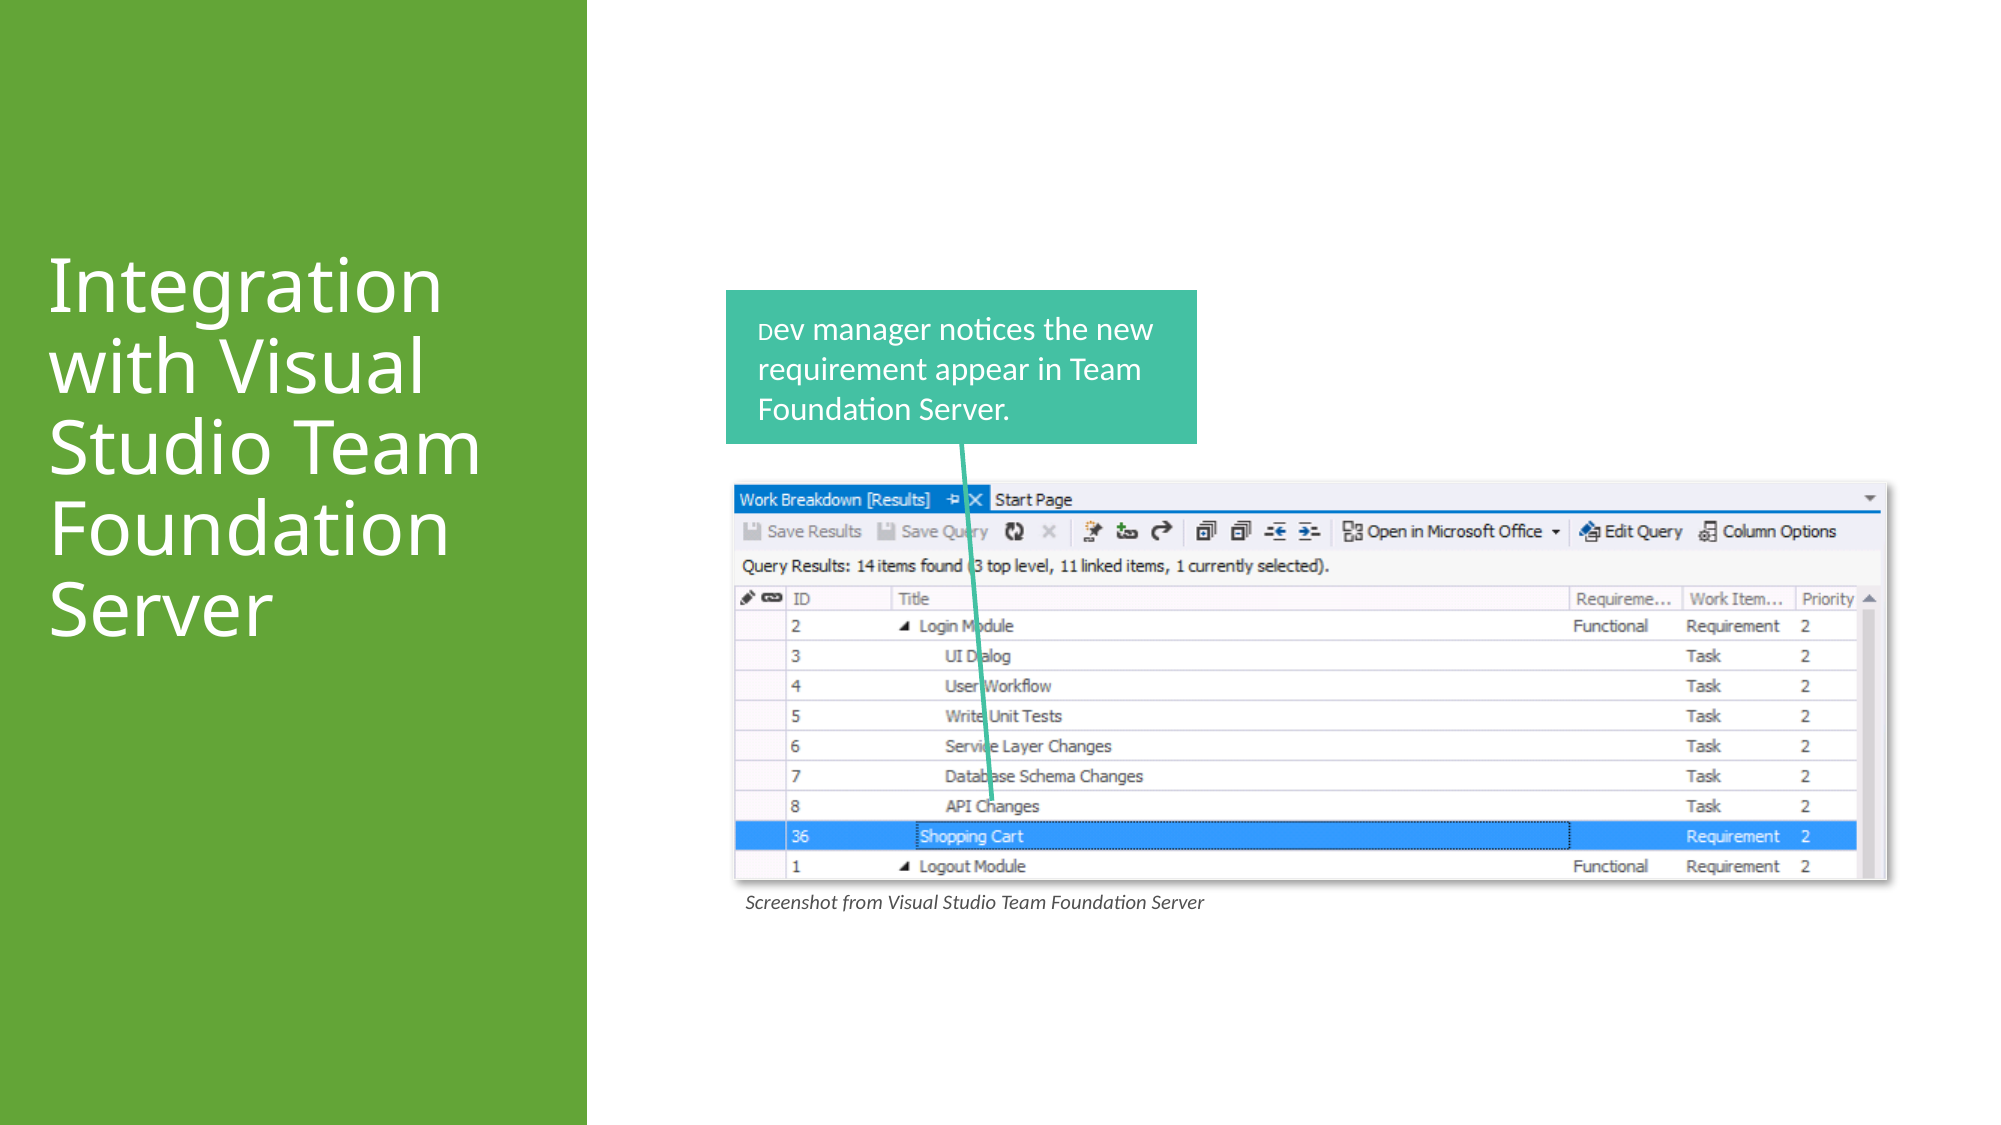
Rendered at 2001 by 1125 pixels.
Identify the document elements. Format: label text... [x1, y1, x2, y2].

text_box Screenshot from Visual Studio Team Foundation Server [730, 881, 1221, 922]
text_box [728, 292, 1195, 801]
picture [733, 482, 1887, 880]
list Integration with Visual Studio Team Foundation Server [33, 467, 576, 661]
